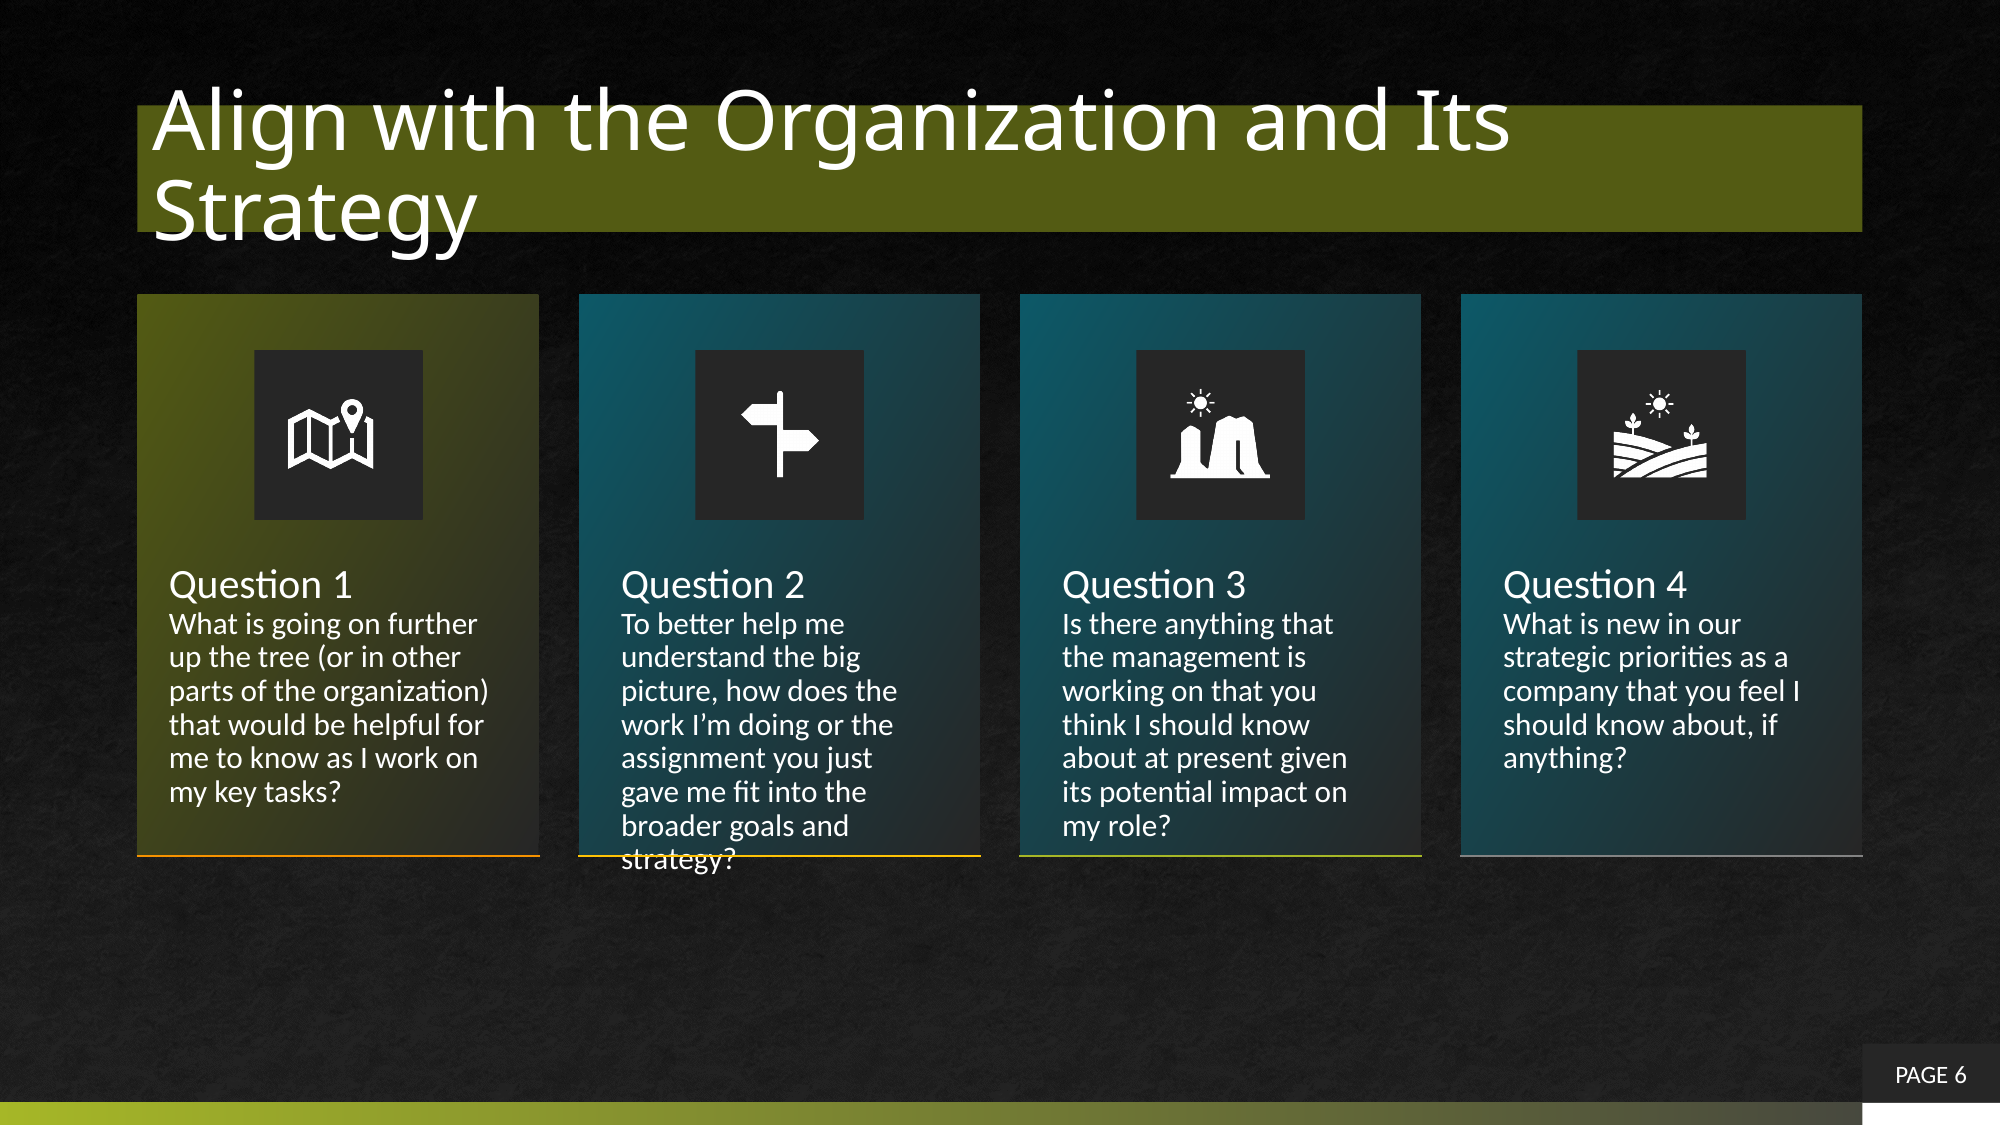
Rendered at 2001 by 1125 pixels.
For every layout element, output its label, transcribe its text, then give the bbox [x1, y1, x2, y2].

title Align with the Organization and Its Strategy [137, 105, 1863, 137]
picture [0, 0, 2000, 1103]
slide_number PAGE 6 [1862, 1043, 2000, 1103]
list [137, 137, 1863, 1014]
